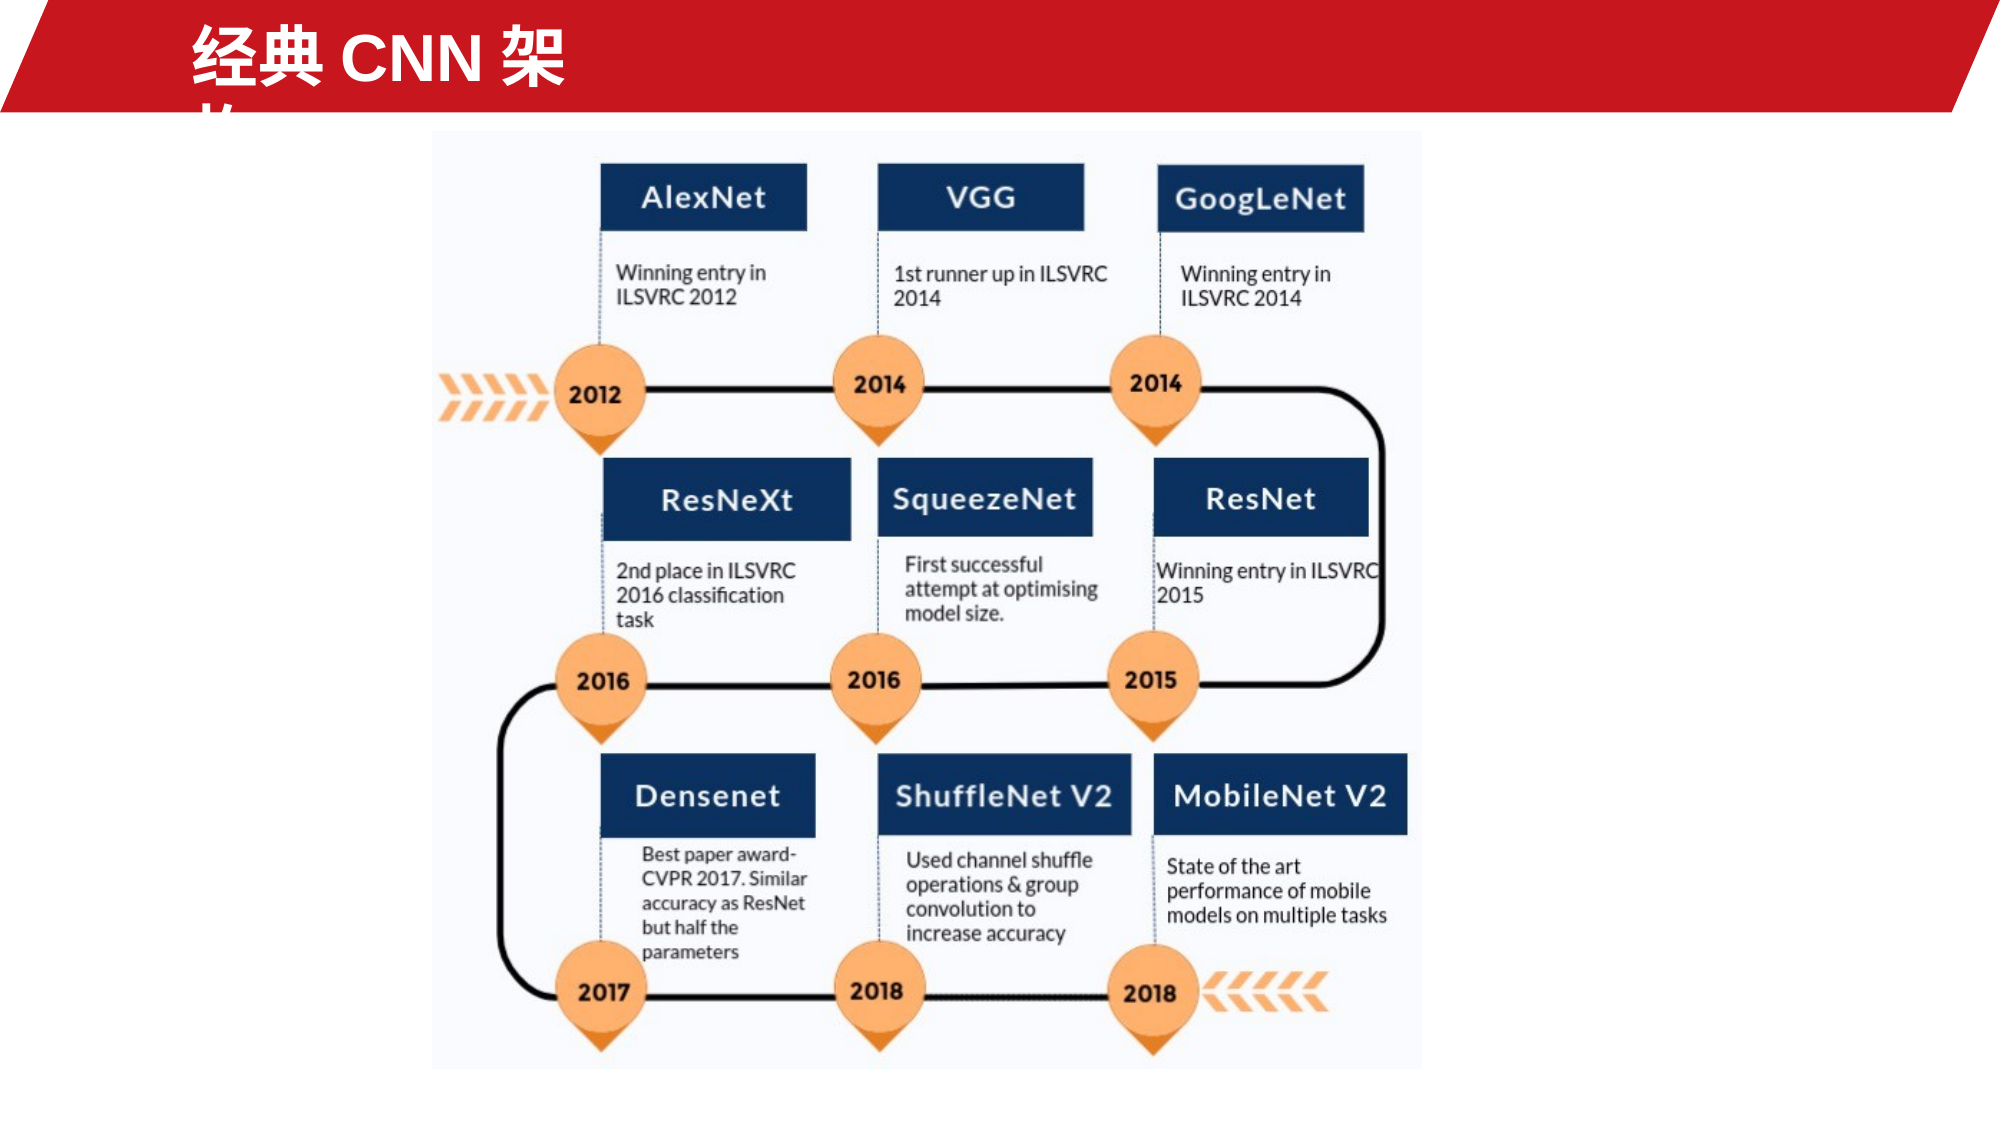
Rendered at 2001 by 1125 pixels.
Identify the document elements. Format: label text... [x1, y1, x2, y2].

picture [432, 131, 1422, 1069]
title 经典CNN架构 [189, 12, 605, 203]
